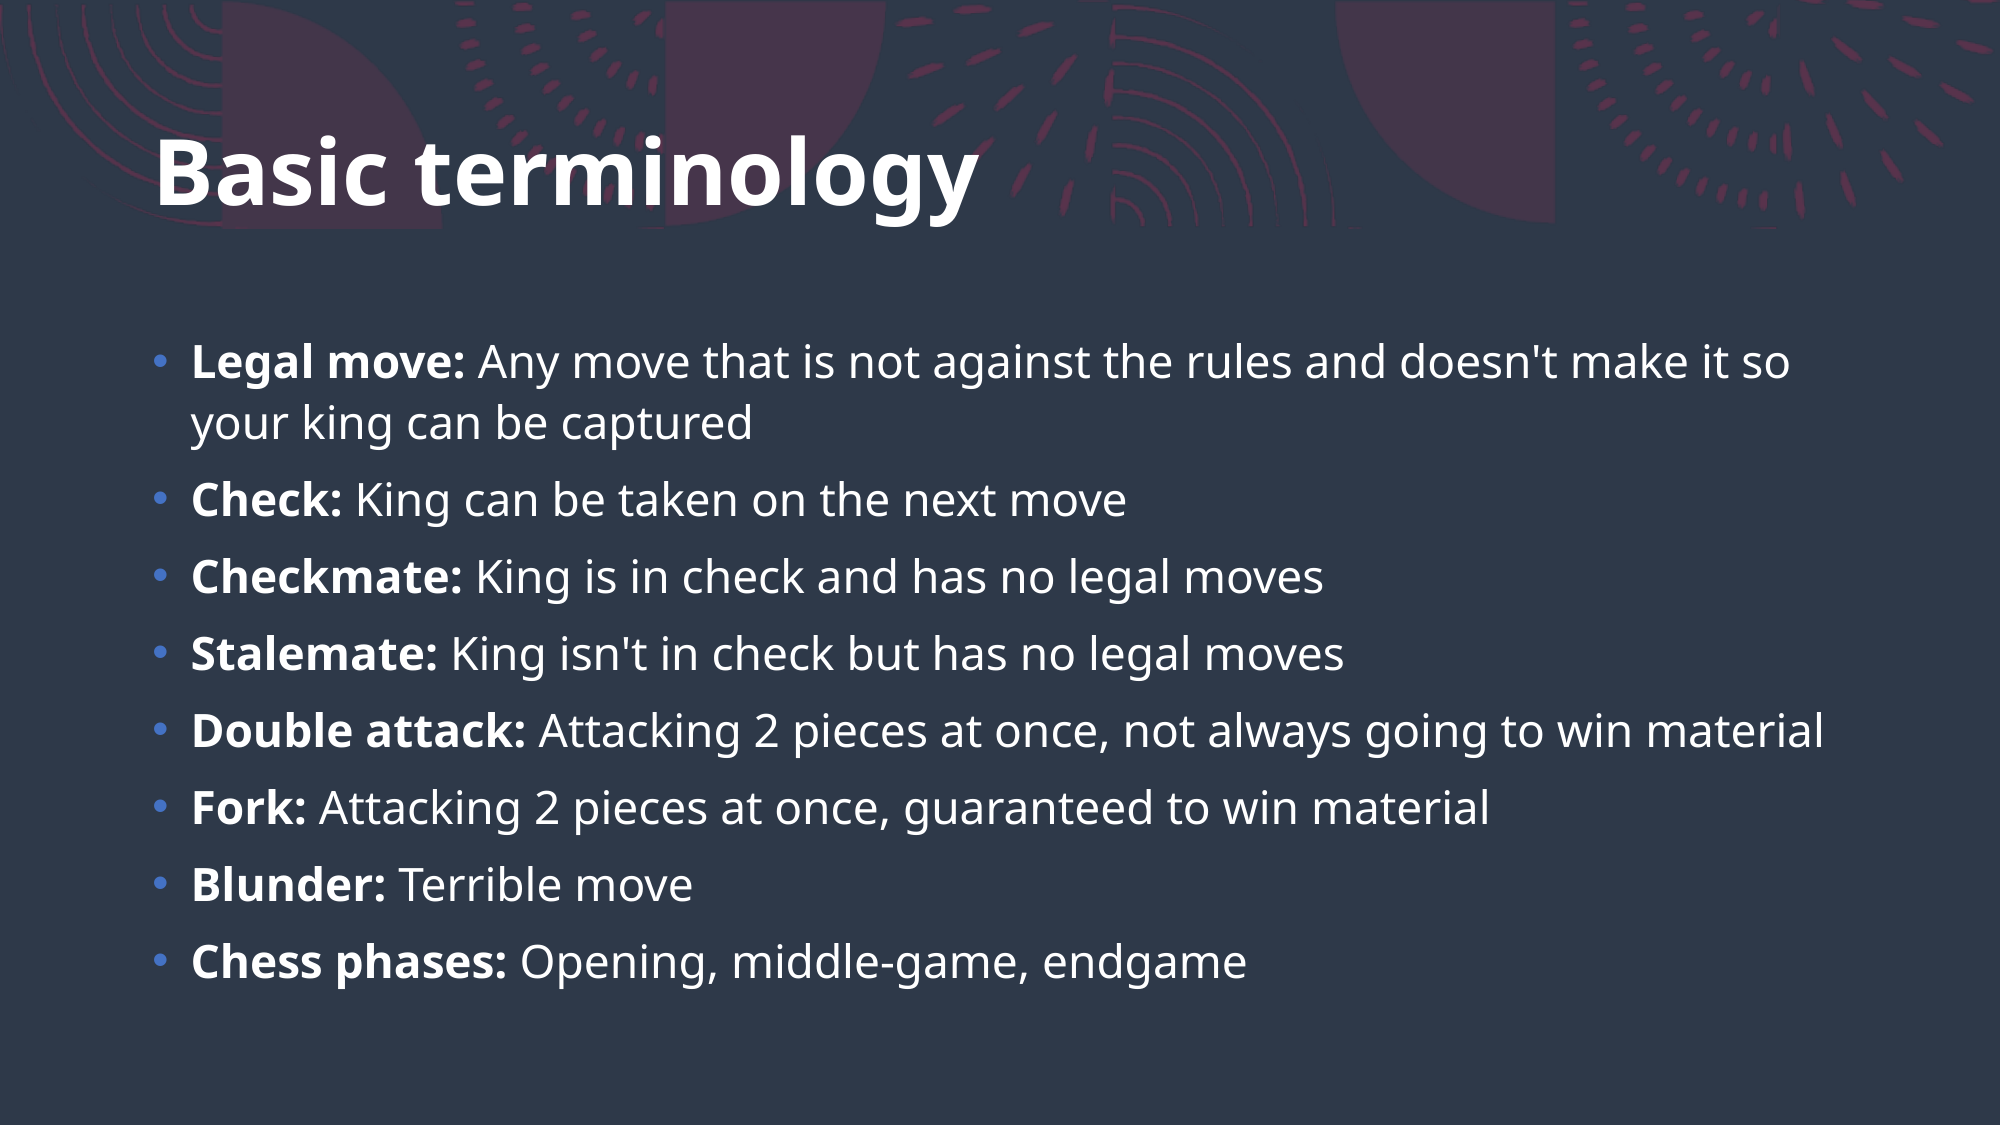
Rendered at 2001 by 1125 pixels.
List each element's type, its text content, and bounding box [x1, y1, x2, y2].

list Legal move: Any move that is not against the rules and doesn't make it so your king can be captured Check: King can be taken on the next move Checkmate: King is in check and has no legal moves Stalemate: King isn't in check but has no legal moves Double attack: Attacking 2 pieces at once, not always going to win material Fork: Attacking 2 pieces at once, guaranteed to win material Blunder: Terrible move Chess phases: Opening, middle-game, endgame [137, 319, 1863, 1009]
title Basic terminology [137, 60, 1863, 278]
